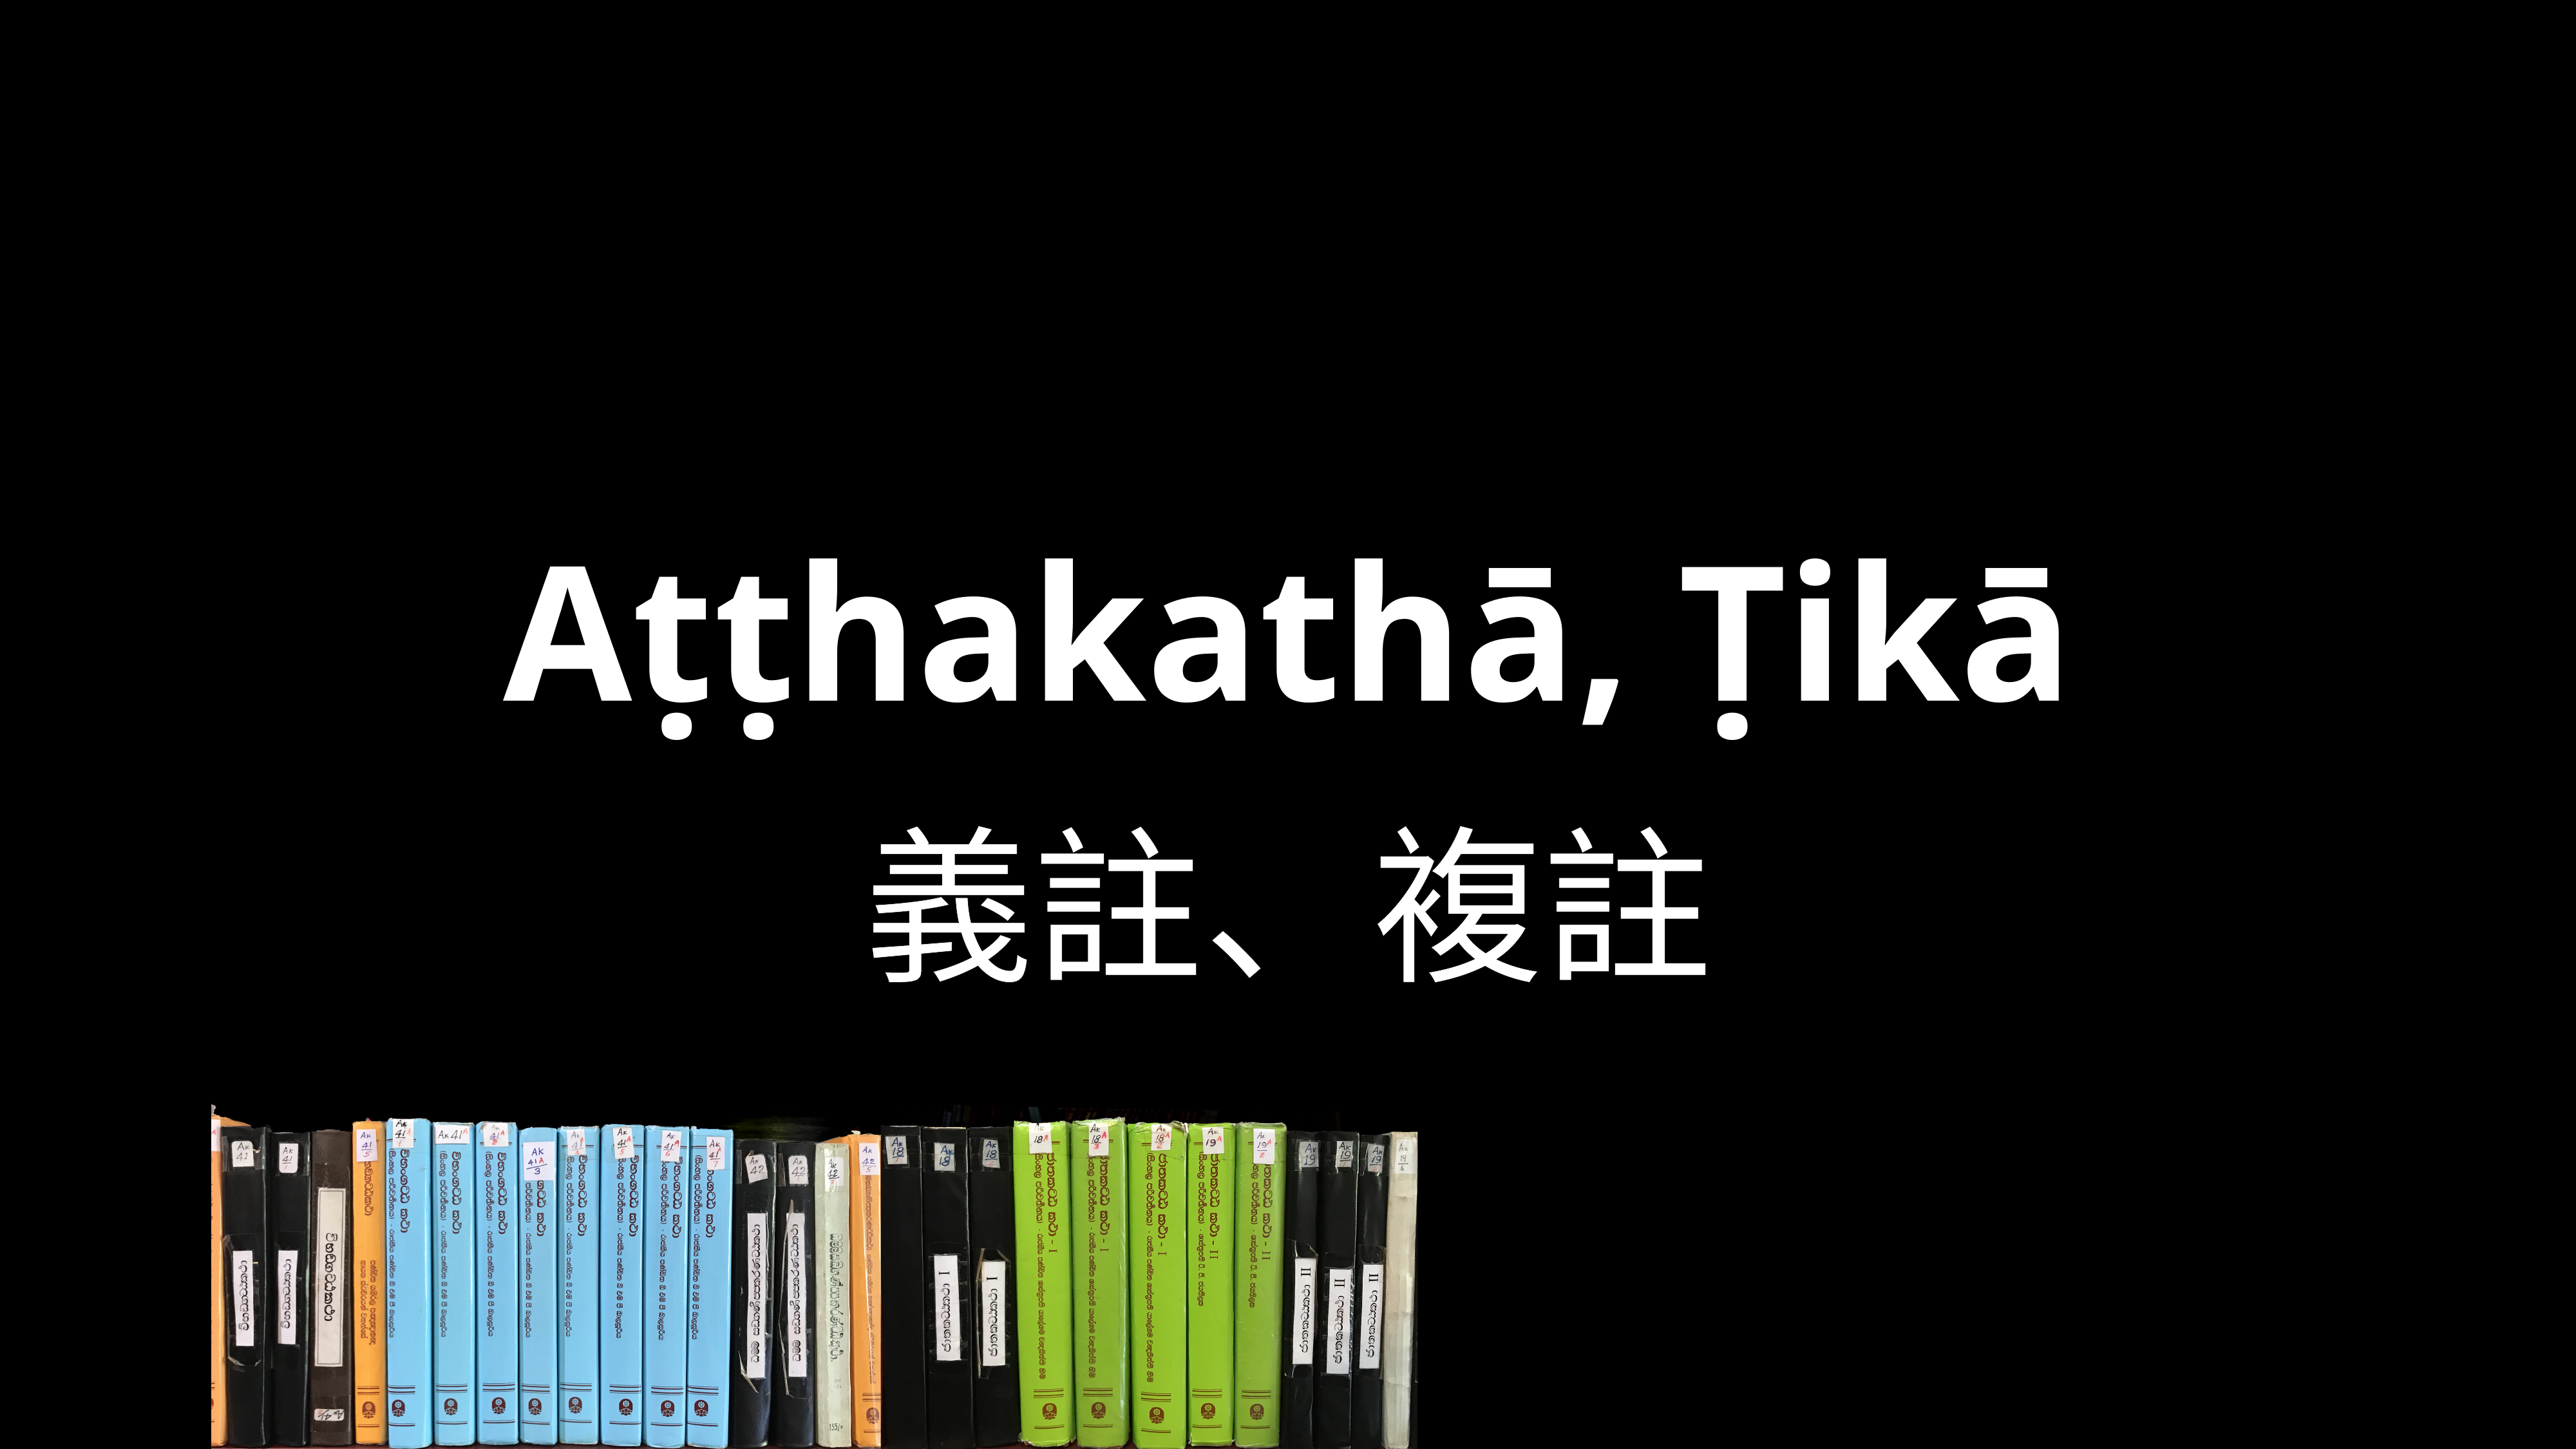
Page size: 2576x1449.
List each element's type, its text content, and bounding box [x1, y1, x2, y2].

picture [211, 1041, 1418, 1449]
text_box Aṭṭhakathā, Ṭikā 義註、複註 [486, 321, 2090, 1128]
